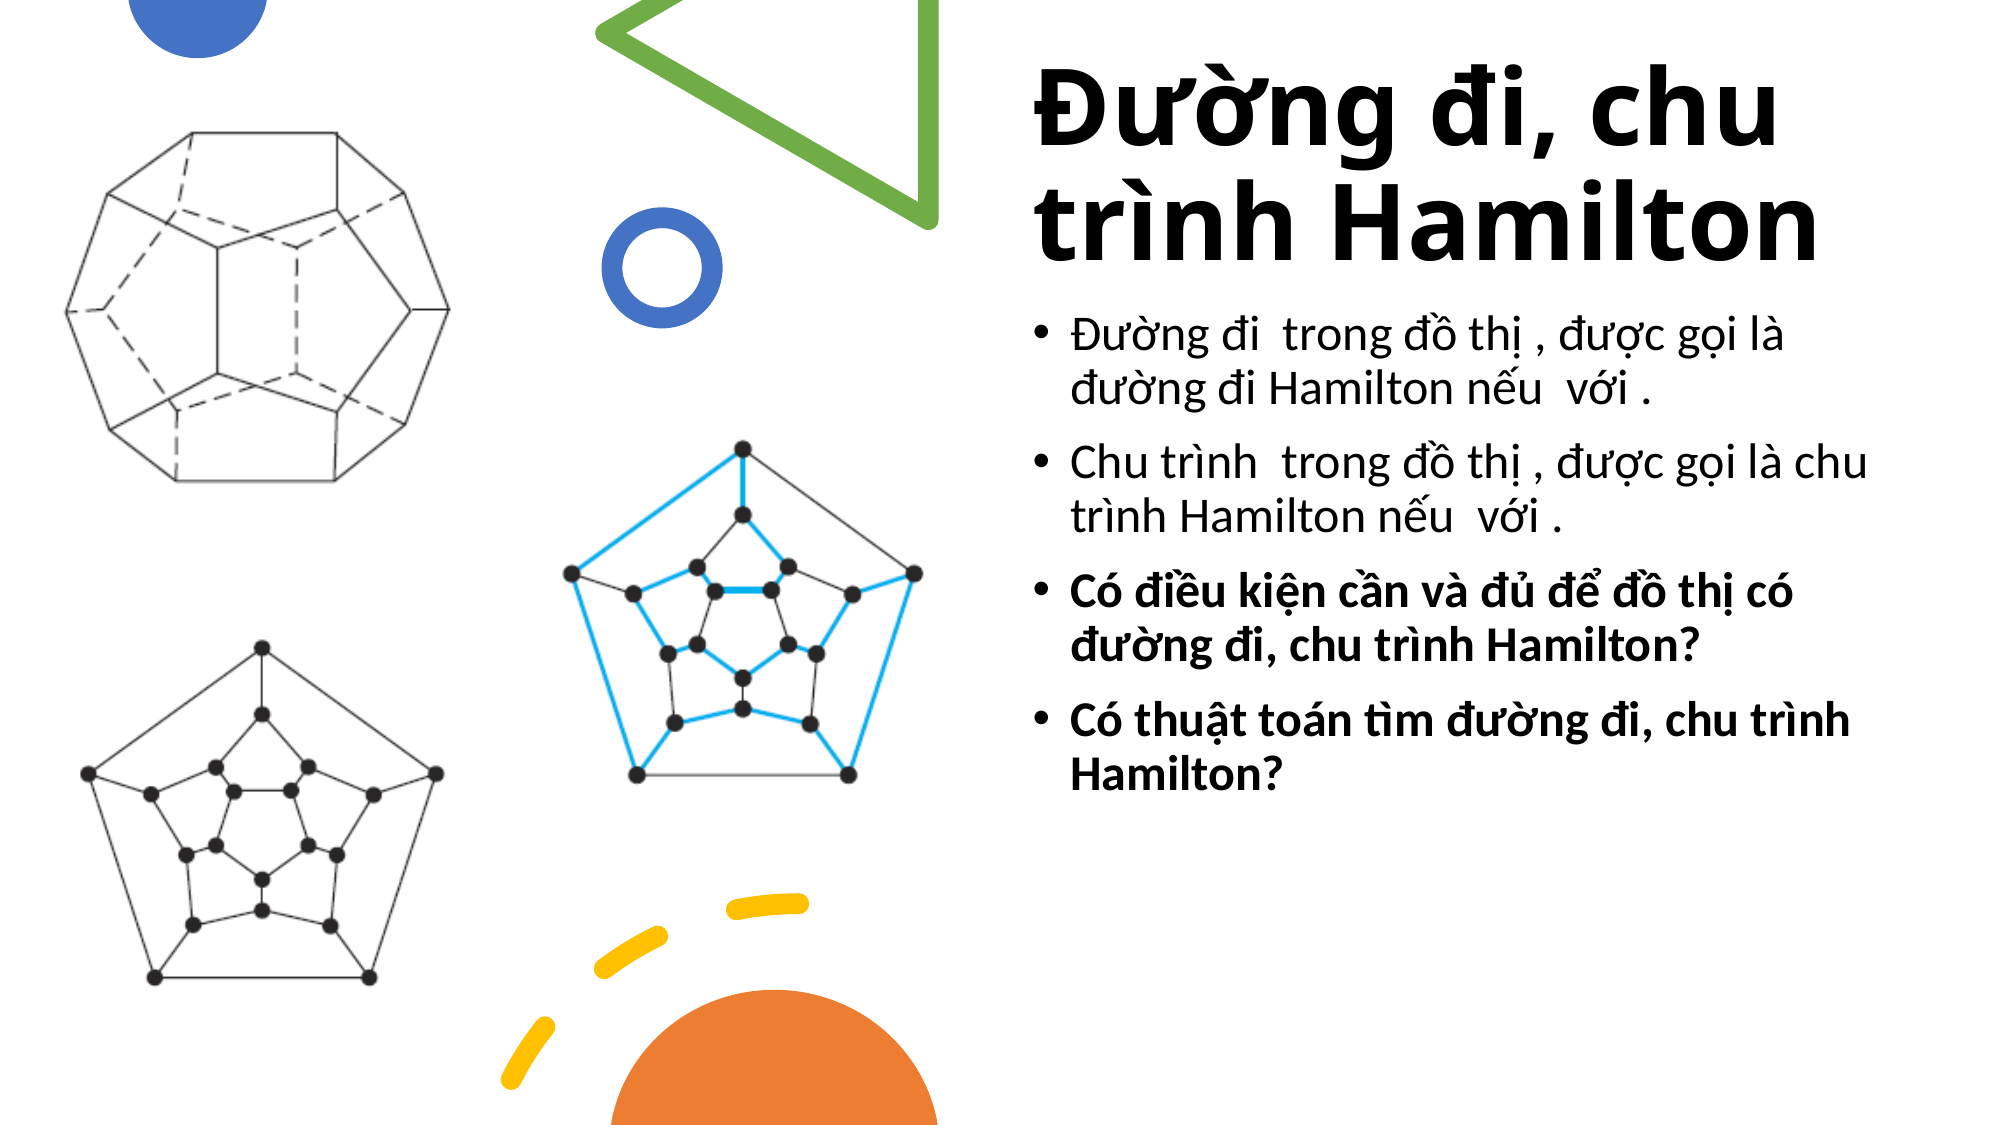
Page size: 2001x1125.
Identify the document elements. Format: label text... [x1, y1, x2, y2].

picture [523, 404, 939, 796]
text_box [496, 903, 800, 1125]
text_box [0, 0, 2000, 1125]
text_box [609, 988, 939, 1125]
title Đường đi, chu trình Hamilton [1017, 59, 1903, 278]
text_box [595, 0, 939, 231]
picture [51, 100, 468, 499]
text_box [127, 0, 268, 60]
picture [51, 618, 468, 998]
text_box [610, 216, 714, 319]
